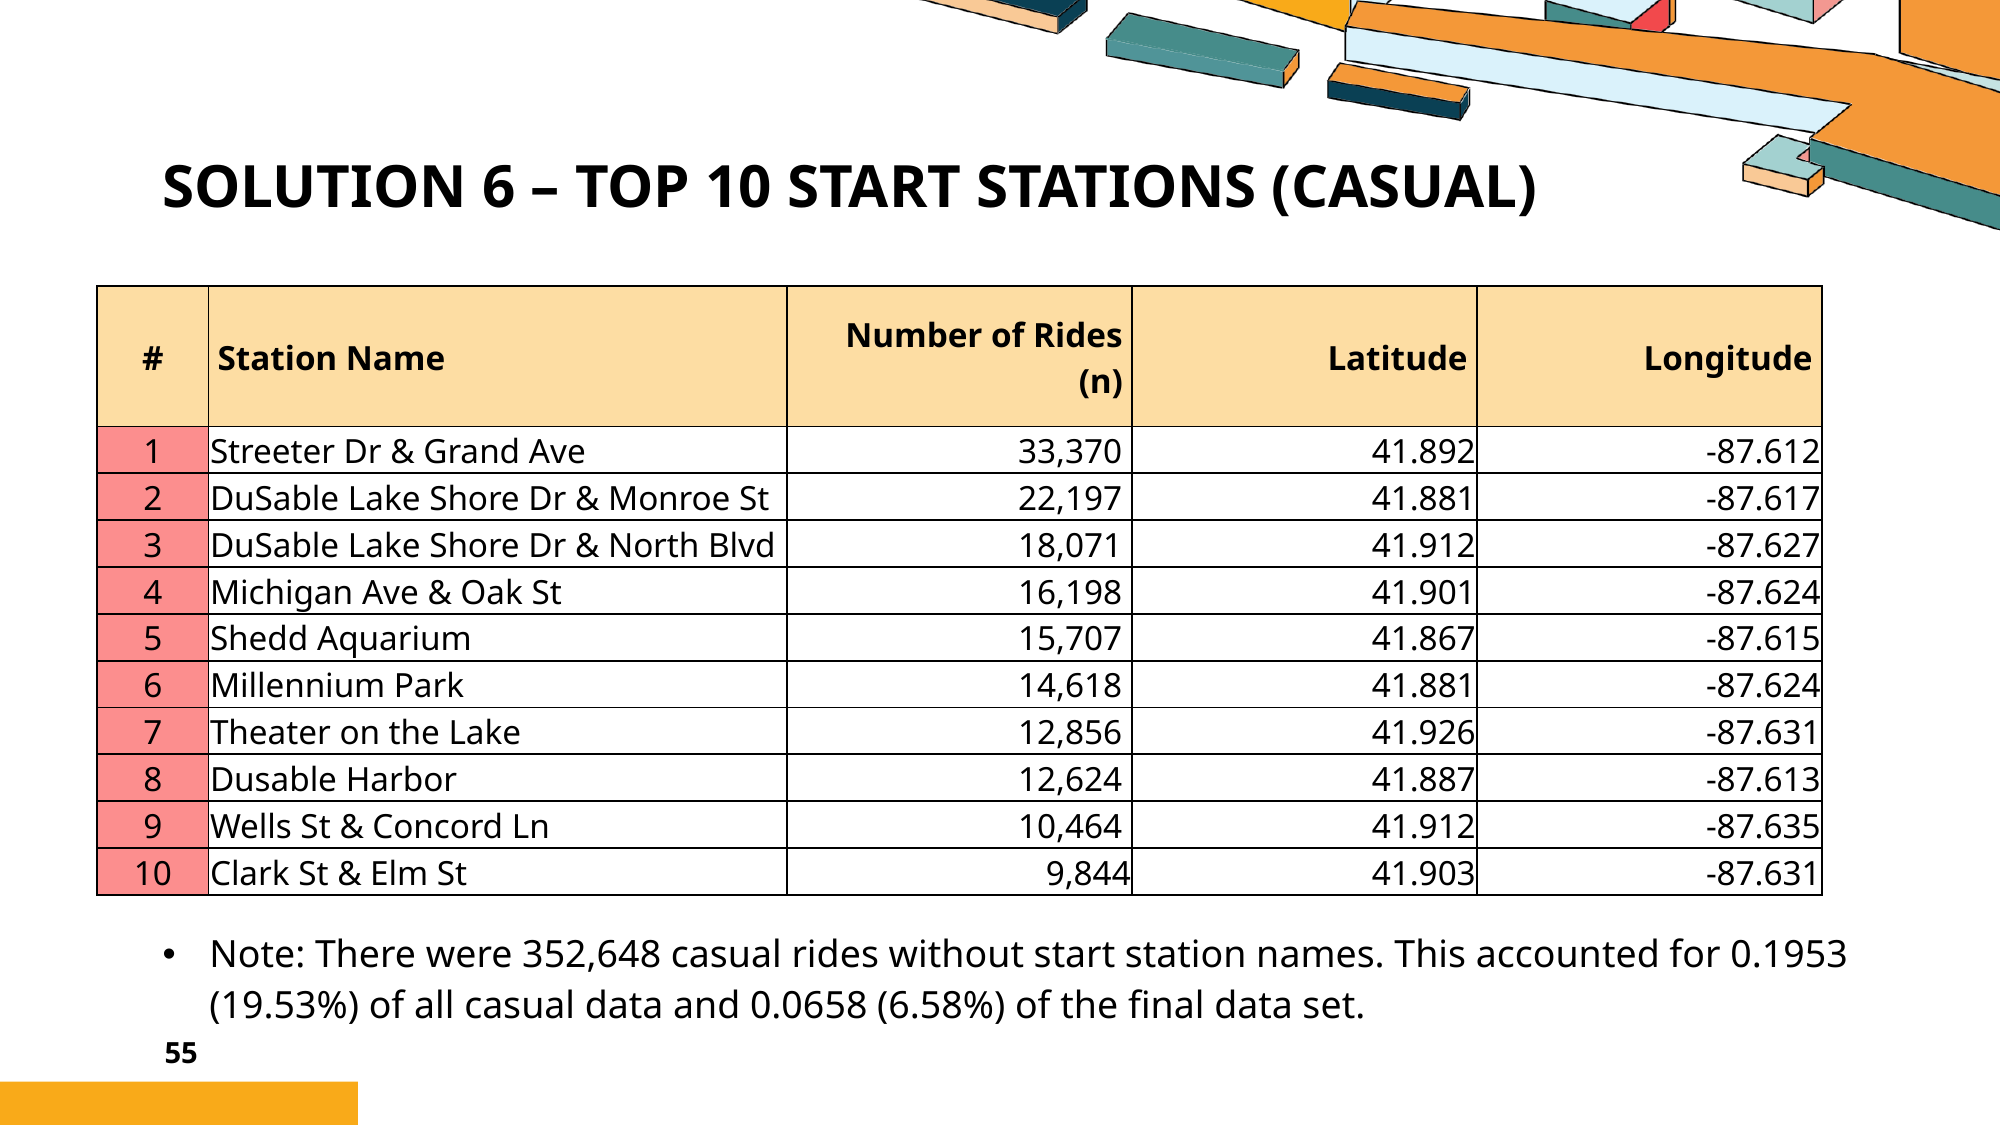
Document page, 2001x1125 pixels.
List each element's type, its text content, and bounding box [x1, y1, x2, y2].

table_cell 15,707 [788, 615, 1131, 660]
picture [816, 0, 2000, 236]
table_cell Theater on the Lake [209, 708, 786, 753]
table_cell 3 [98, 521, 208, 566]
table_cell 41.903 [1133, 849, 1476, 894]
table_cell 41.881 [1133, 474, 1476, 519]
table_header Latitude [1133, 287, 1476, 426]
table_cell 41.912 [1133, 802, 1476, 847]
table_cell 5 [98, 615, 208, 660]
table_cell 1 [98, 427, 208, 472]
title Solution 6 – Top 10 Start Stations (Casual) [147, 22, 1682, 228]
table_cell -87.627 [1478, 521, 1821, 566]
table_cell 4 [98, 568, 208, 613]
list Note: There were 352,648 casual rides without start station names. This accounted for 0.1953 (19.53%) of all casual data and 0.0658 (6.58%) of the final data set. [147, 920, 1921, 1041]
table_cell 2 [98, 474, 208, 519]
table_cell -87.624 [1478, 662, 1821, 707]
slide_number 55 [149, 1041, 345, 1085]
table_cell 12,624 [788, 755, 1131, 800]
table_header # [98, 287, 208, 426]
table_cell Clark St & Elm St [209, 849, 786, 894]
table_cell 14,618 [788, 662, 1131, 707]
table_cell 41.867 [1133, 615, 1476, 660]
table_cell 41.912 [1133, 521, 1476, 566]
table_cell -87.631 [1478, 849, 1821, 894]
table_cell -87.624 [1478, 568, 1821, 613]
table_header Number of Rides (n) [788, 287, 1131, 426]
table_cell -87.617 [1478, 474, 1821, 519]
table_cell DuSable Lake Shore Dr & North Blvd [209, 521, 786, 566]
table_cell -87.635 [1478, 802, 1821, 847]
table_cell 41.881 [1133, 662, 1476, 707]
table_cell 7 [98, 708, 208, 753]
table_cell 41.901 [1133, 568, 1476, 613]
table_header Station Name [209, 287, 786, 426]
table_cell 6 [98, 662, 208, 707]
table_cell -87.612 [1478, 427, 1821, 472]
table_cell Streeter Dr & Grand Ave [209, 427, 786, 472]
table_cell -87.615 [1478, 615, 1821, 660]
table_cell 18,071 [788, 521, 1131, 566]
table_cell 9,844 [788, 849, 1131, 894]
table_cell 12,856 [788, 708, 1131, 753]
table_header Longitude [1478, 287, 1821, 426]
table_cell 10 [98, 849, 208, 894]
table_cell 22,197 [788, 474, 1131, 519]
table_cell Shedd Aquarium [209, 615, 786, 660]
table_cell Millennium Park [209, 662, 786, 707]
table_cell 8 [98, 755, 208, 800]
table_cell Michigan Ave & Oak St [209, 568, 786, 613]
table_cell Dusable Harbor [209, 755, 786, 800]
table_cell 41.926 [1133, 708, 1476, 753]
table_cell 9 [98, 802, 208, 847]
table_cell -87.613 [1478, 755, 1821, 800]
table_cell 33,370 [788, 427, 1131, 472]
table_cell 41.887 [1133, 755, 1476, 800]
table_cell DuSable Lake Shore Dr & Monroe St [209, 474, 786, 519]
table_cell 41.892 [1133, 427, 1476, 472]
table_cell 16,198 [788, 568, 1131, 613]
table_cell -87.631 [1478, 708, 1821, 753]
table_cell Wells St & Concord Ln [209, 802, 786, 847]
table_cell 10,464 [788, 802, 1131, 847]
